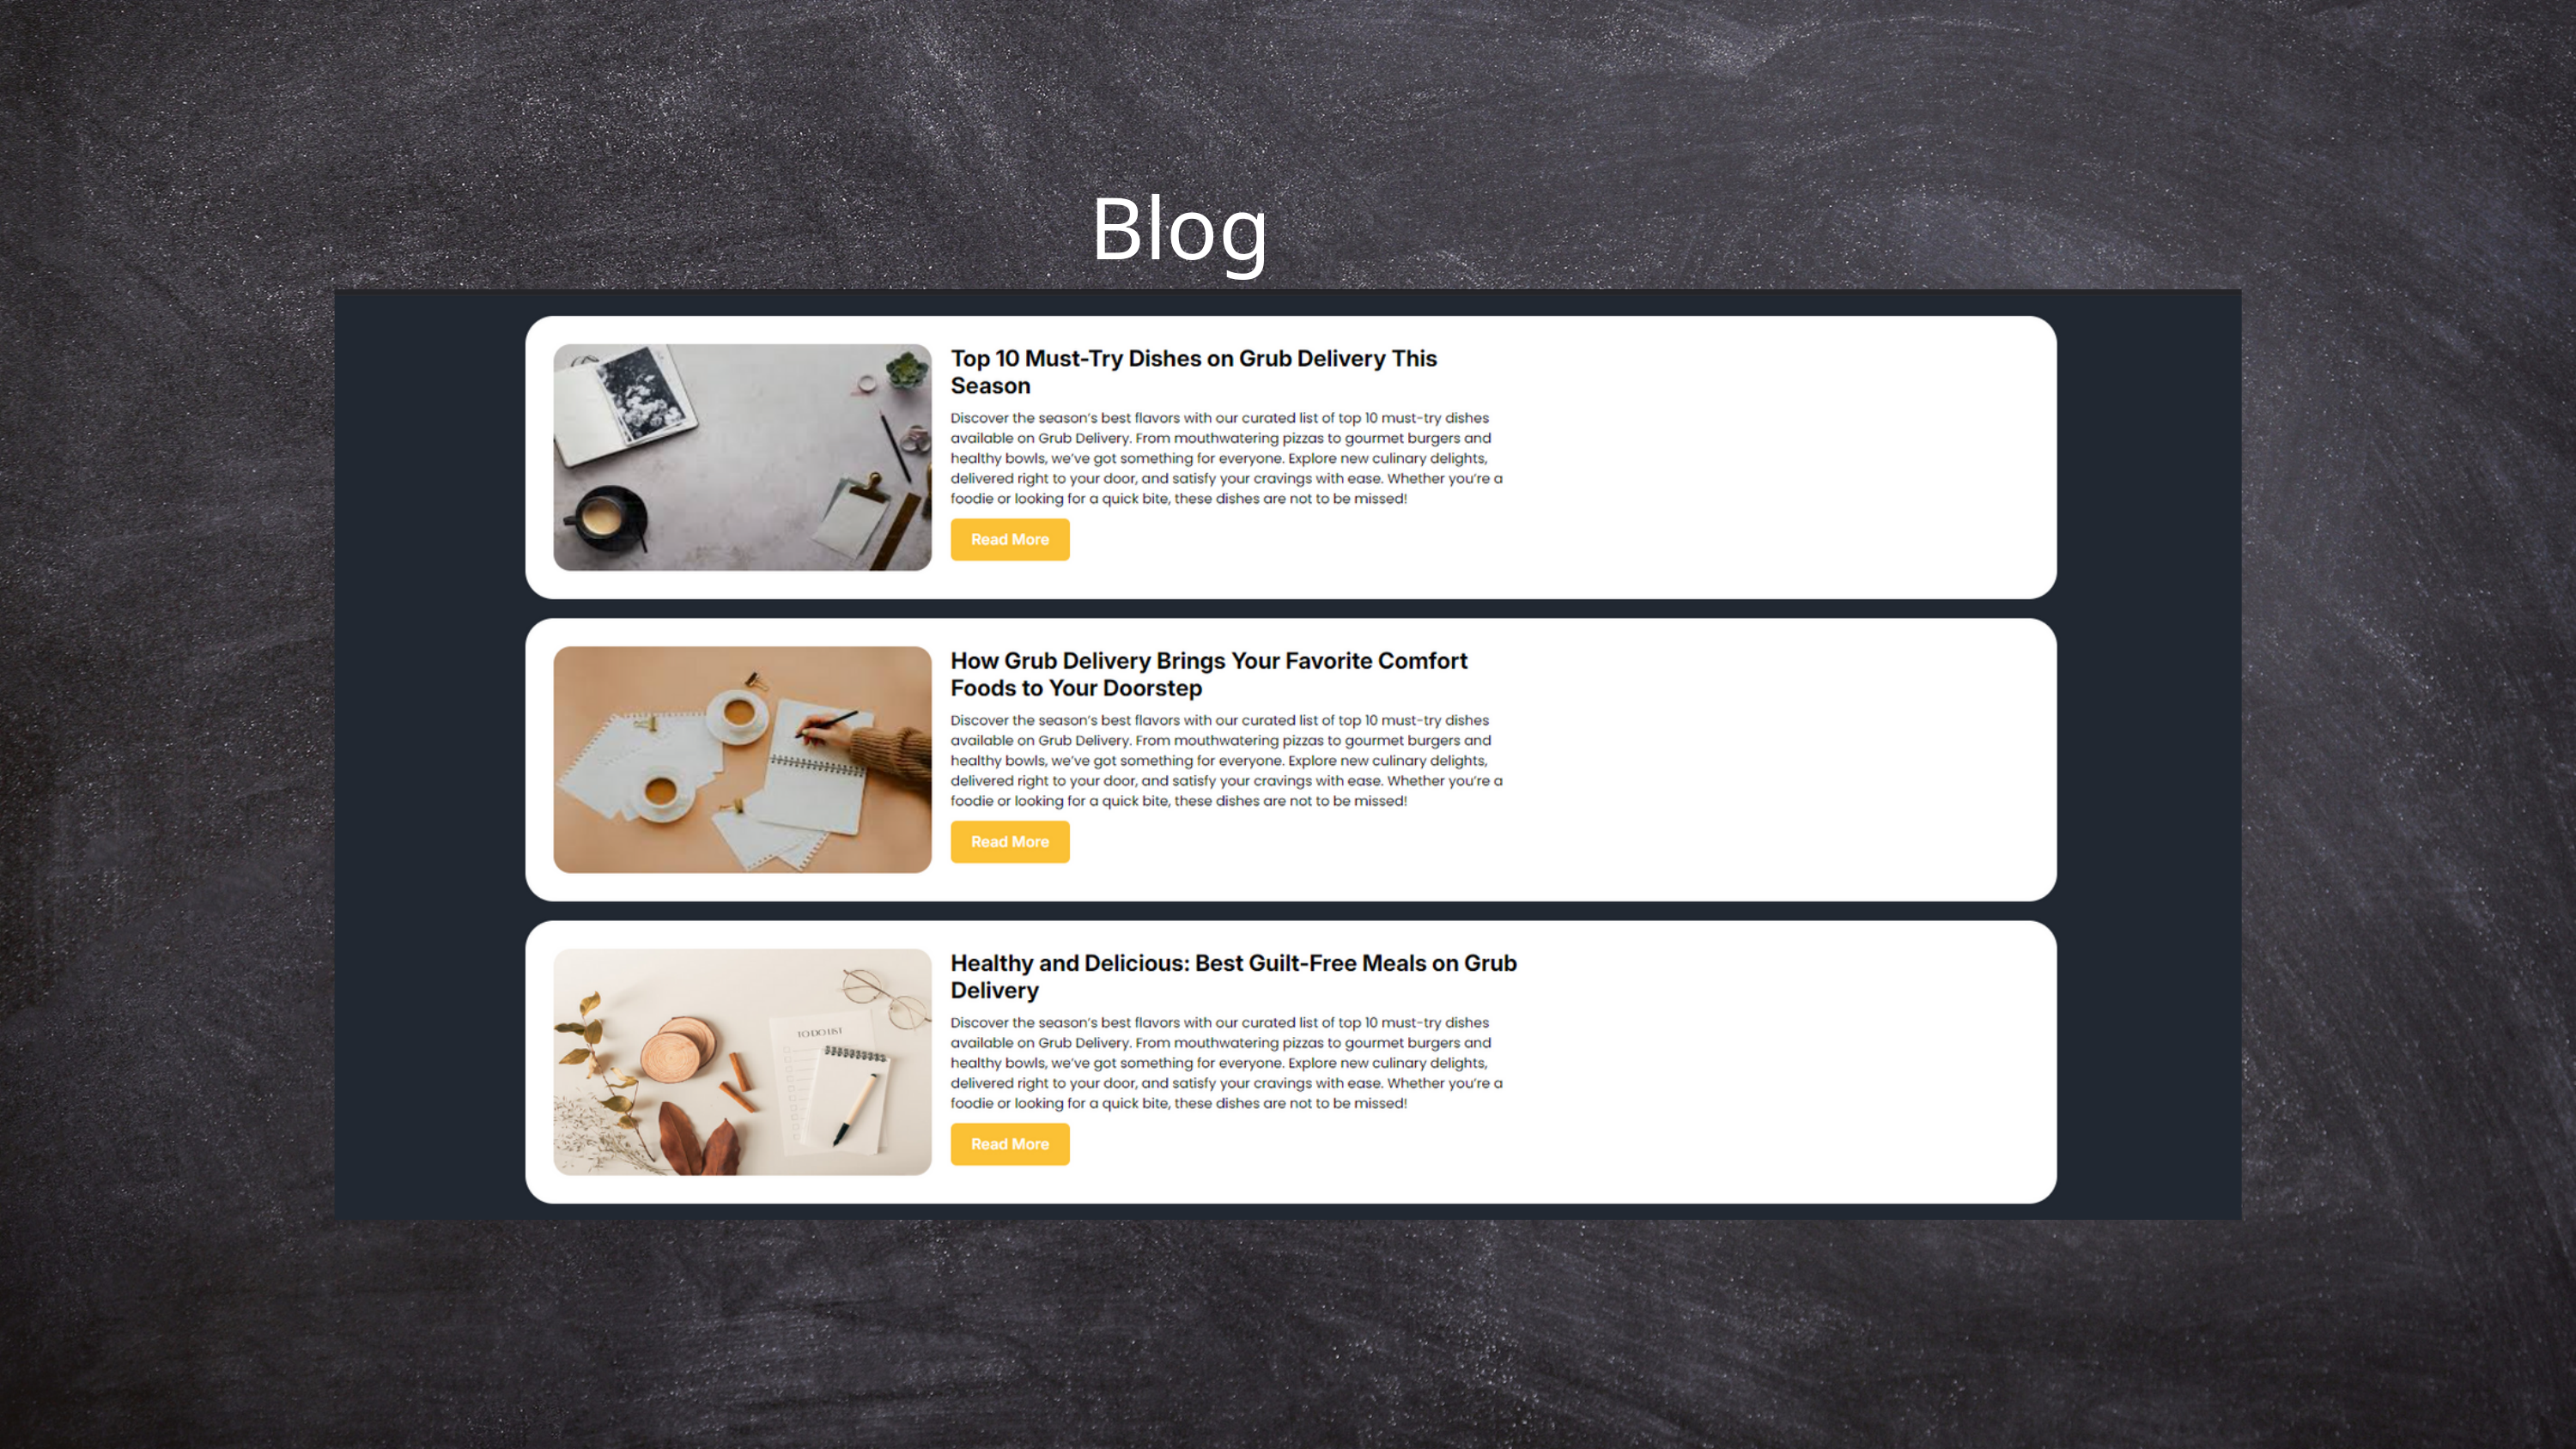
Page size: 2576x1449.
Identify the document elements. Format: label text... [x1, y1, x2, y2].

text_box [0, 0, 2576, 1449]
text_box Blog Page [1089, 148, 1487, 289]
text_box [334, 289, 2242, 1220]
